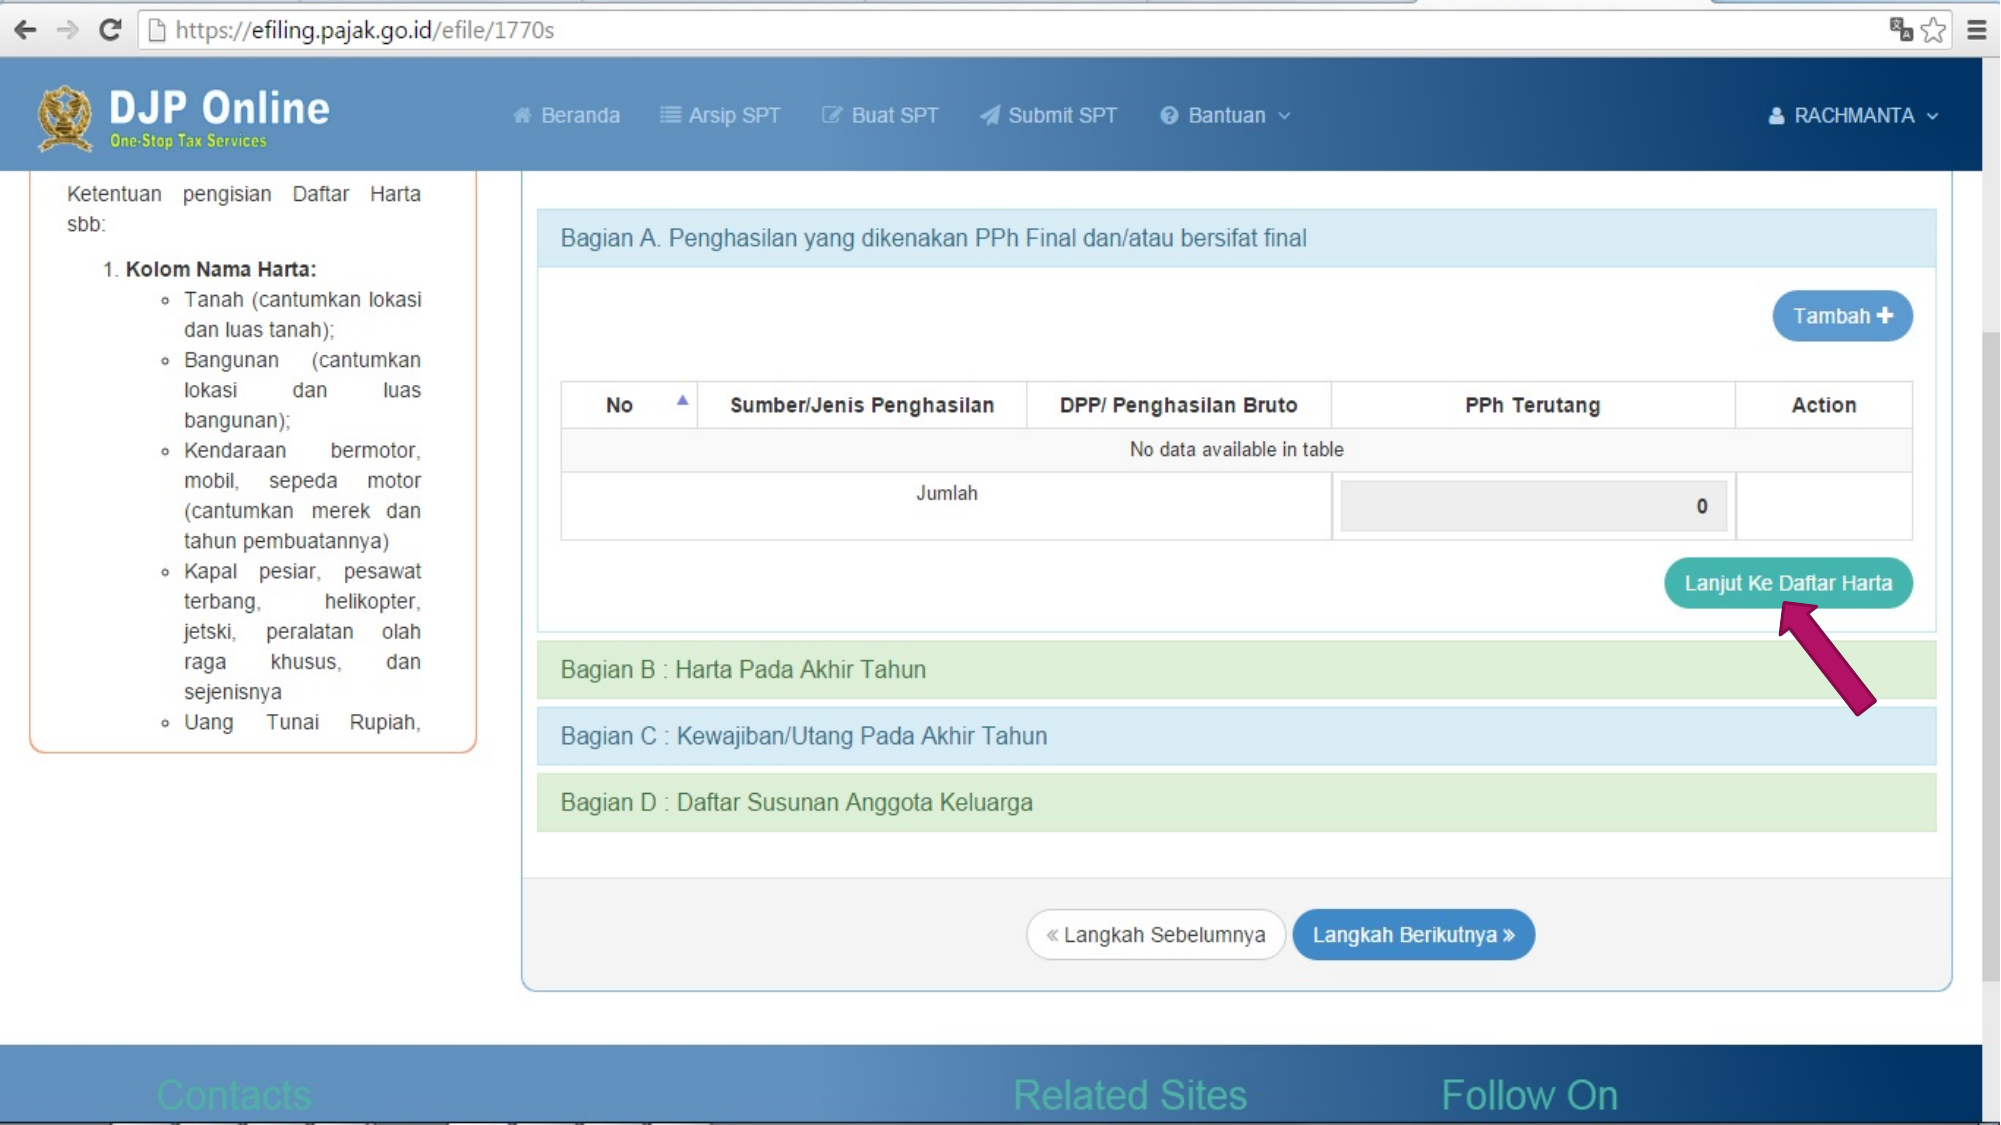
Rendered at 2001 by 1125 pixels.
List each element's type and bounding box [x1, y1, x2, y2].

list [0, 0, 2000, 1125]
